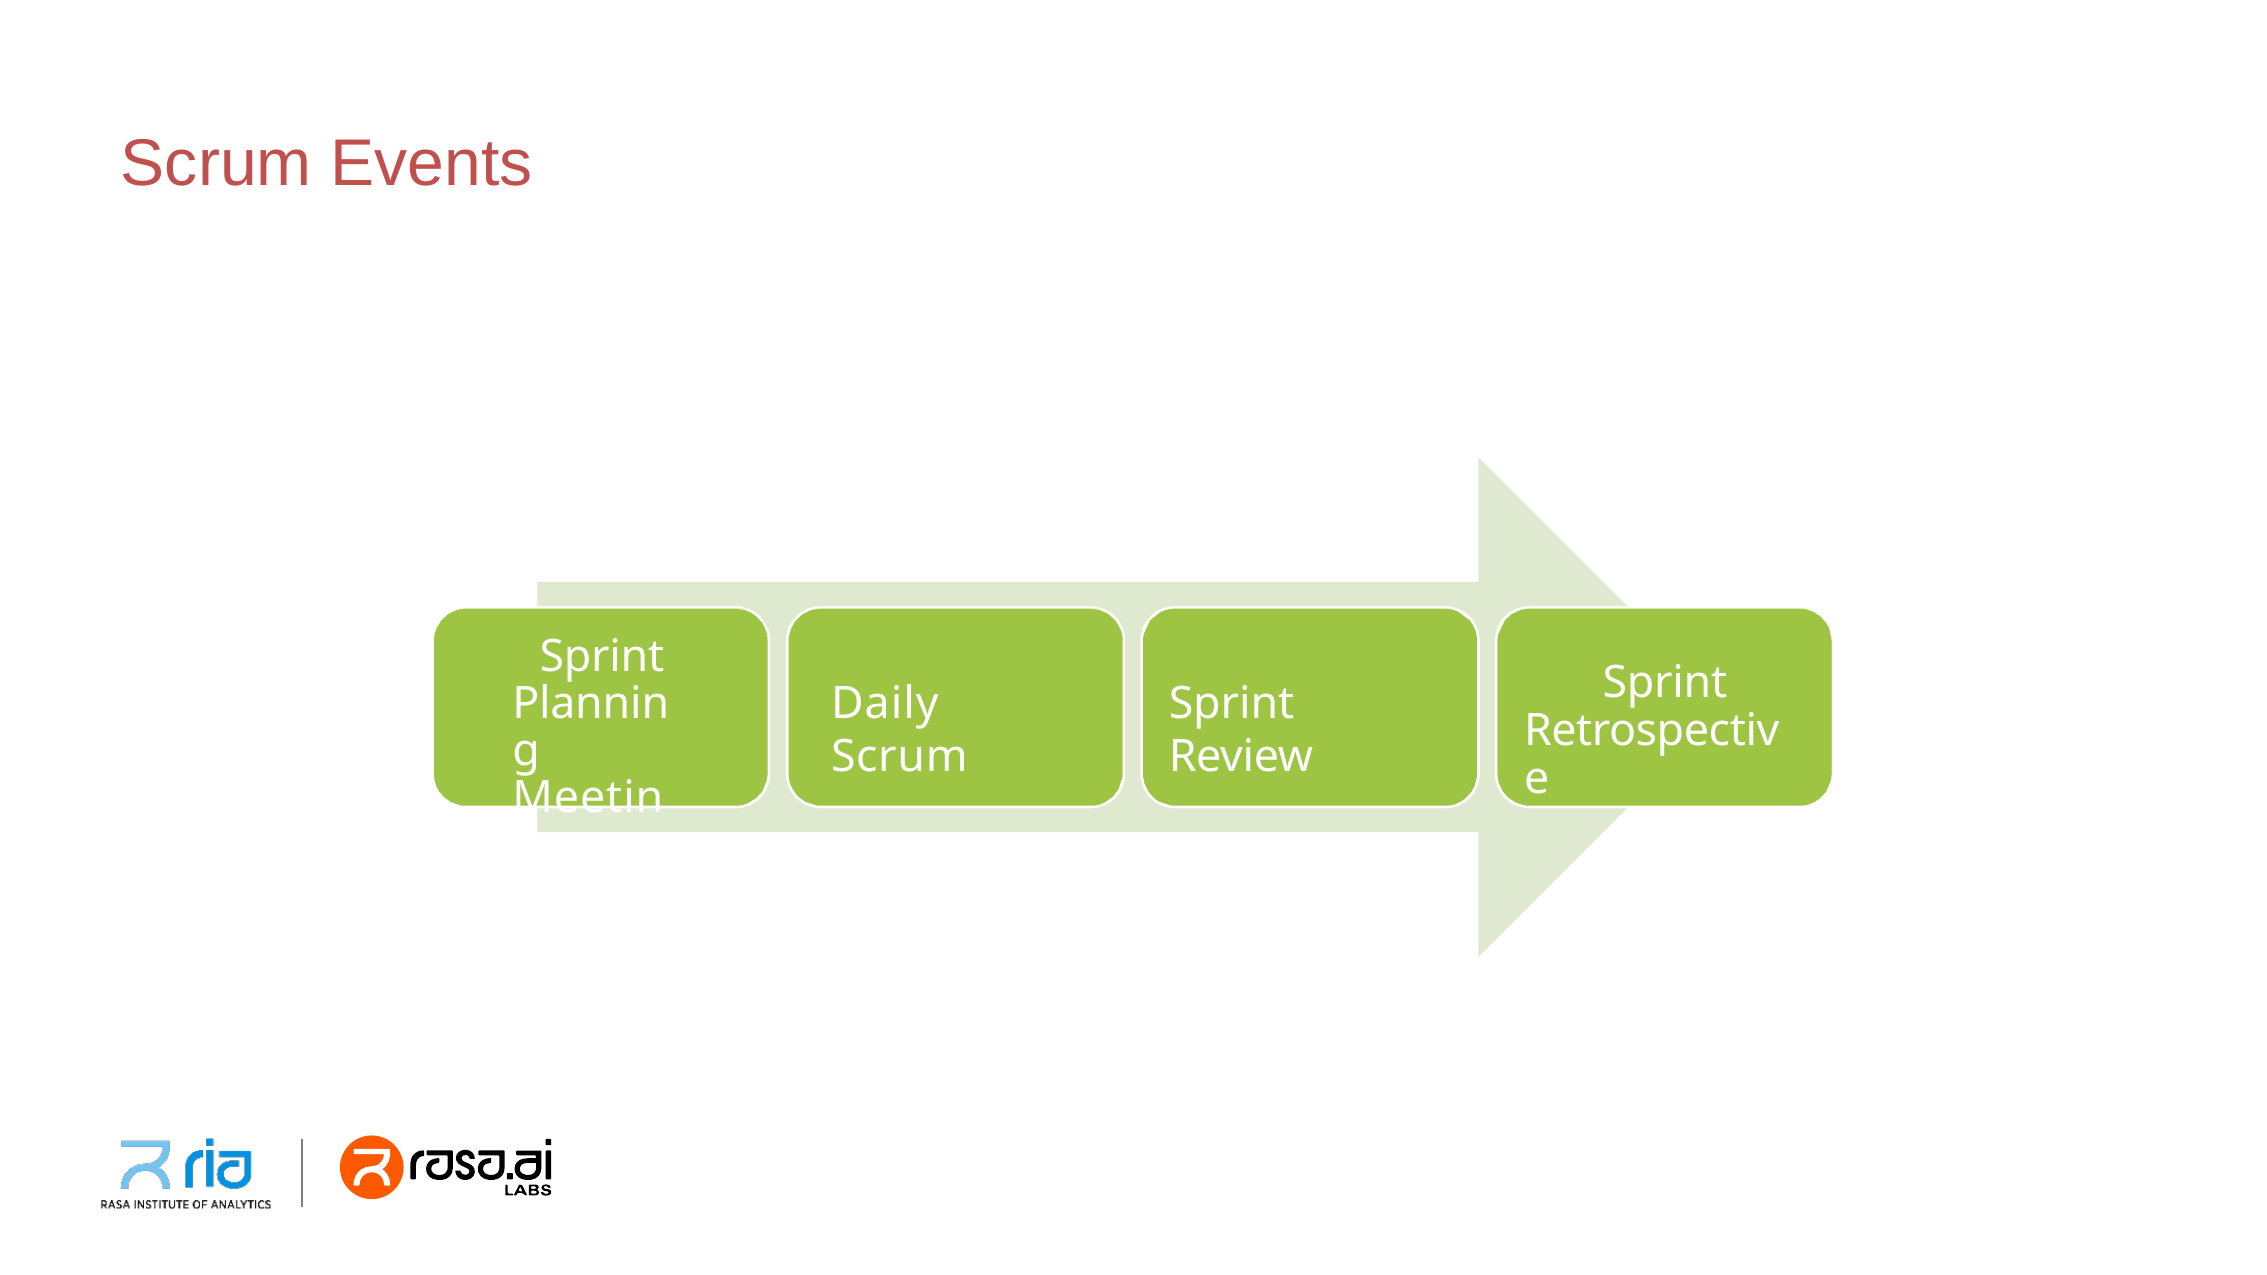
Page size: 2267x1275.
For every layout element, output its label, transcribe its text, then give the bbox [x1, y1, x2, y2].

text_box Scrum Events [120, 105, 2009, 213]
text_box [431, 456, 1729, 958]
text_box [785, 605, 1126, 809]
picture [88, 1125, 284, 1222]
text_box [1140, 605, 1481, 809]
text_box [1494, 605, 1835, 809]
